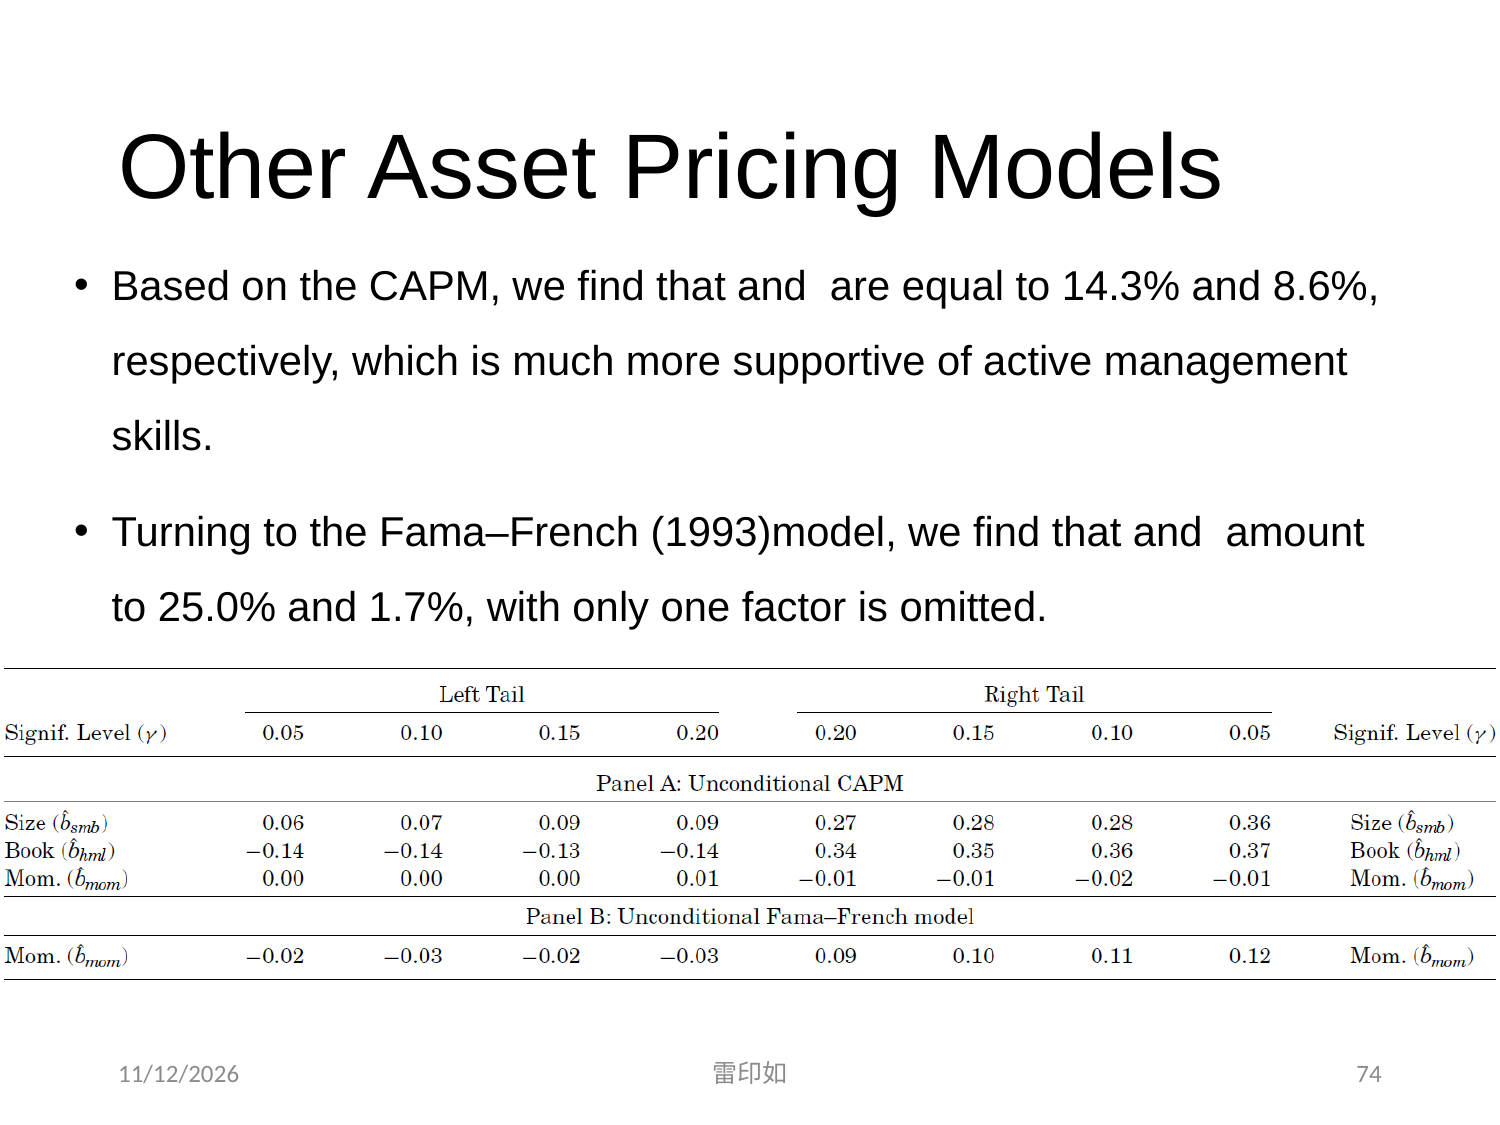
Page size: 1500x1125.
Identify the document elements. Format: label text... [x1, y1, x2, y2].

footer 雷印如 [496, 1042, 1004, 1103]
picture [0, 665, 1500, 983]
slide_number 74 [1059, 1042, 1397, 1103]
title Other Asset Pricing Models [103, 59, 1397, 278]
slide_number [103, 1042, 441, 1103]
